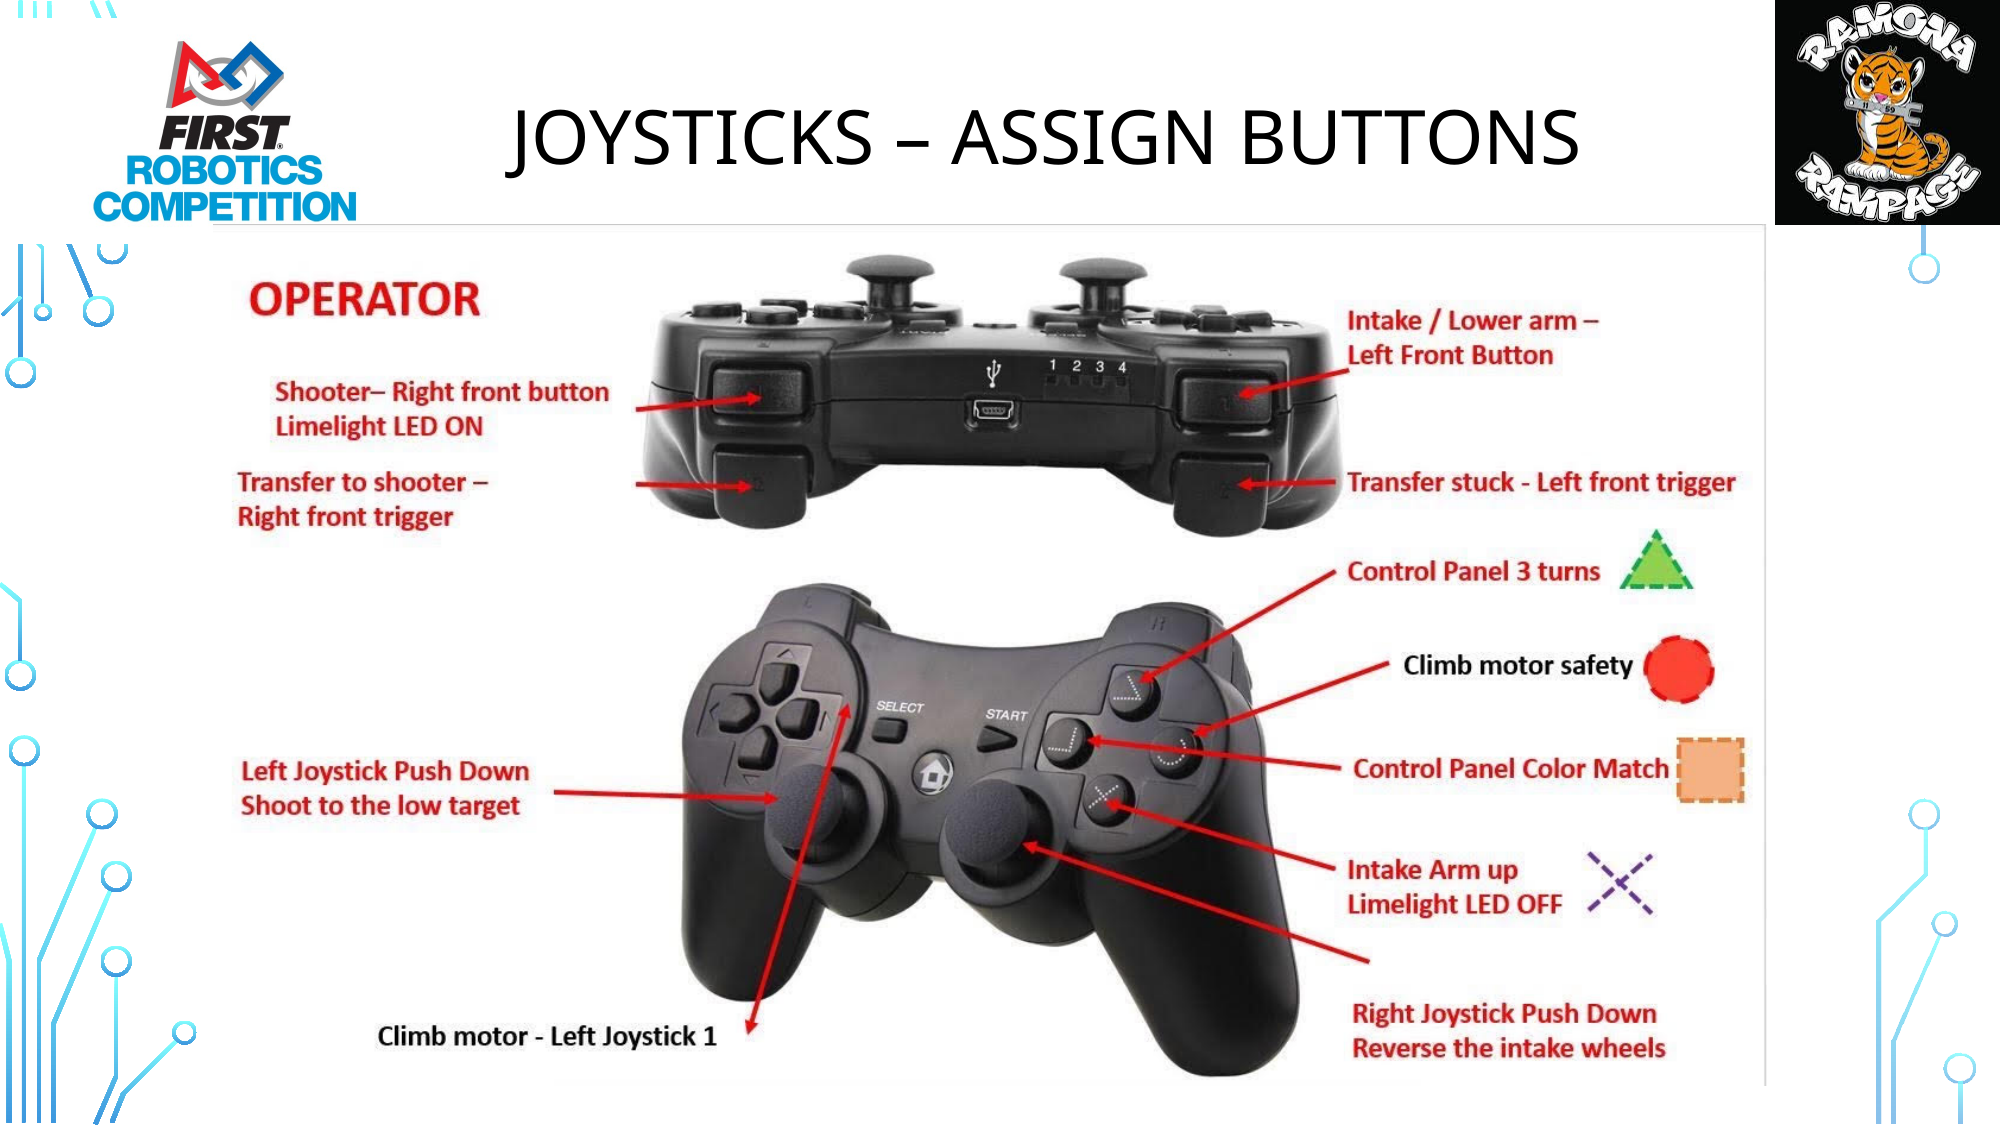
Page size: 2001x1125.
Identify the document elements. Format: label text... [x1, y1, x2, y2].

picture [0, 18, 1767, 1086]
title Joysticks – Assign buttons [451, 19, 1830, 262]
picture [1774, 0, 2000, 226]
